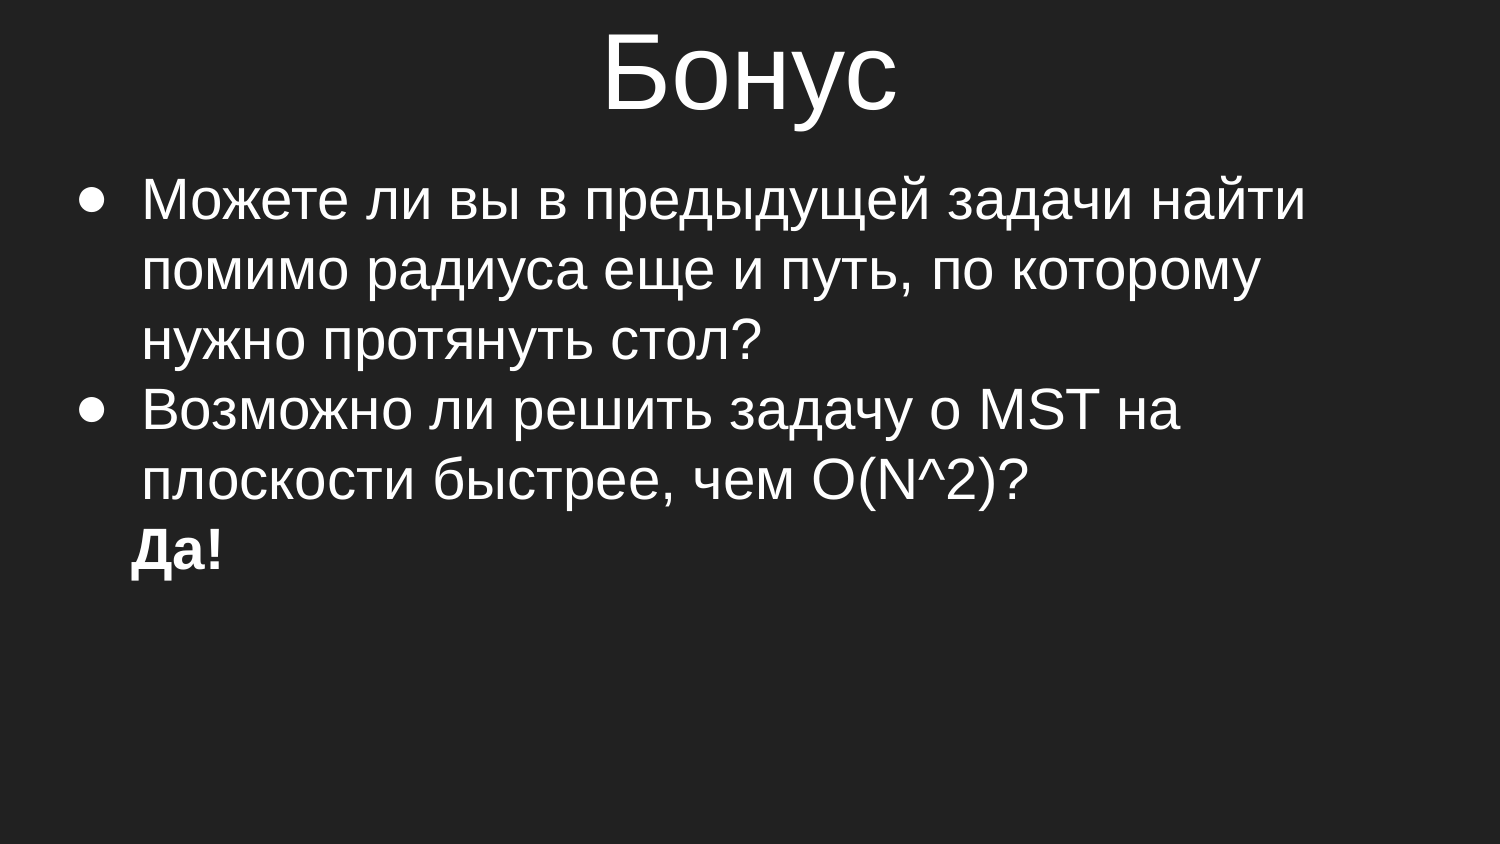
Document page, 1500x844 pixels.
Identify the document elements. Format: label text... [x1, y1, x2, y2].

title Бонус [51, 0, 1449, 146]
subtitle Можете ли вы в предыдущей задачи найти помимо радиуса еще и путь, по которому нужно протянуть стол? Возможно ли решить задачу о MST на плоскости быстрее, чем O(N^2)? Да! [51, 146, 1449, 844]
